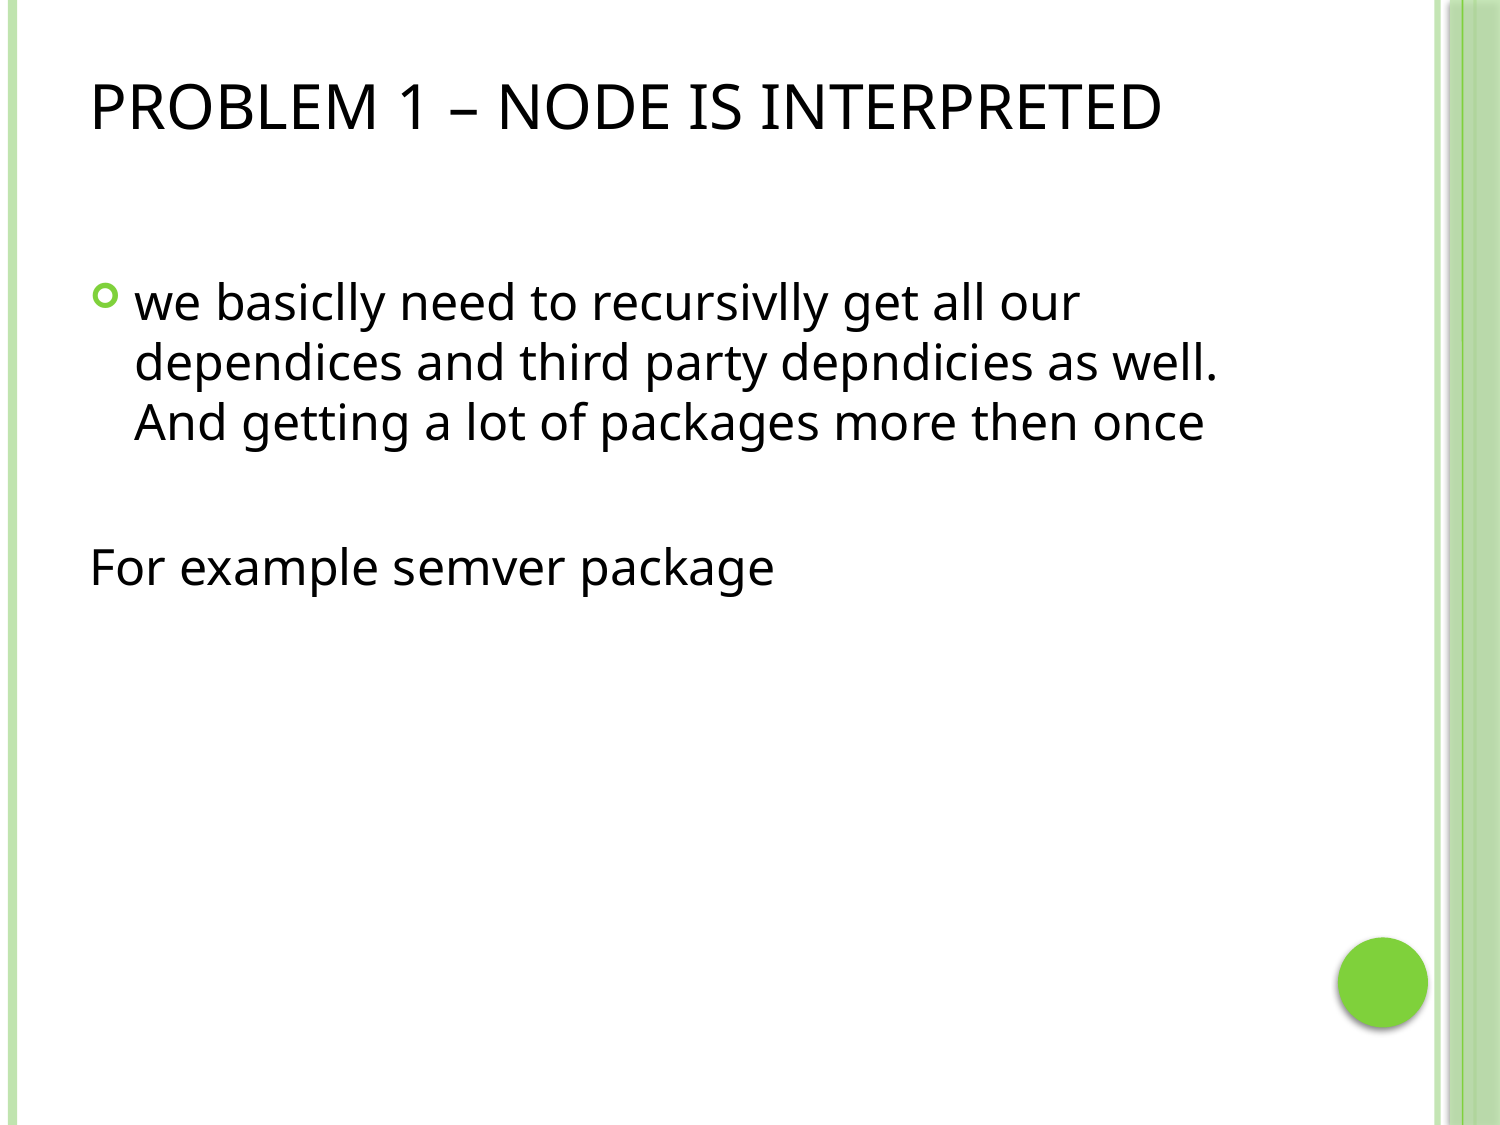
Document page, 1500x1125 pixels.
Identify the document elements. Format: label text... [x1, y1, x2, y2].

list we basiclly need to recursivlly get all our dependices and third party depndicies as well. And getting a lot of packages more then once For example semver package [75, 262, 1300, 1062]
title problem 1 – node is interpreted [75, 45, 1300, 150]
